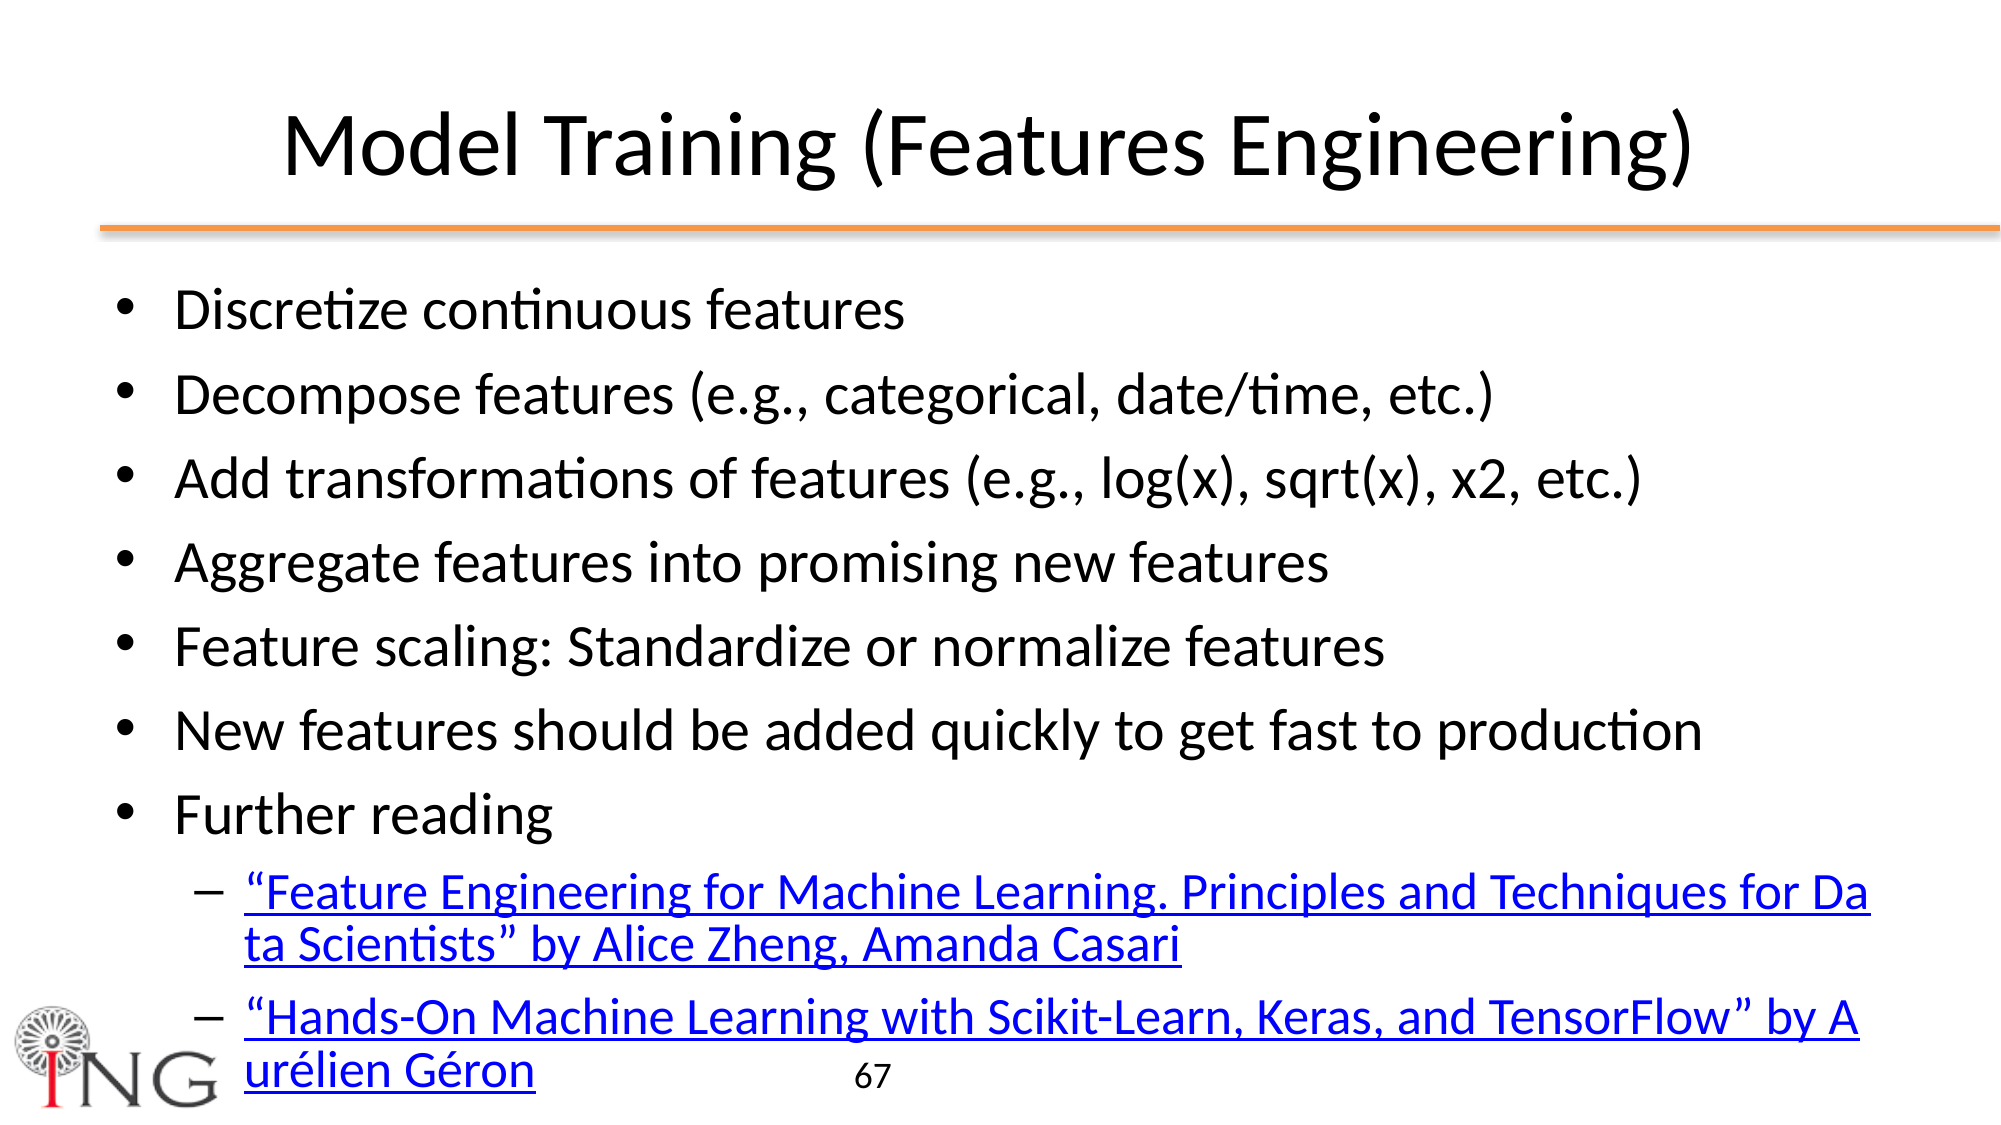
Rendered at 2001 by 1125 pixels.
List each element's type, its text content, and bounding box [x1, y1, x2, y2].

slide_number 67 [839, 1043, 1900, 1104]
title Model Training (Features Engineering) [99, 45, 1900, 233]
picture [0, 987, 244, 1125]
list Discretize continuous features Decompose features (e.g., categorical, date/time, etc.) Add transformations of features (e.g., log(x), sqrt(x), x2, etc.) Aggregate features into promising new features Feature scaling: Standardize or normalize features New features should be added quickly to get fast to production Further reading “Feature Engineering for Machine Learning. Principles and Techniques for Data Scientists” by Alice Zheng, Amanda Casari “Hands-On Machine Learning with Scikit-Learn, Keras, and TensorFlow” by Aurélien Géron [99, 262, 1900, 1005]
